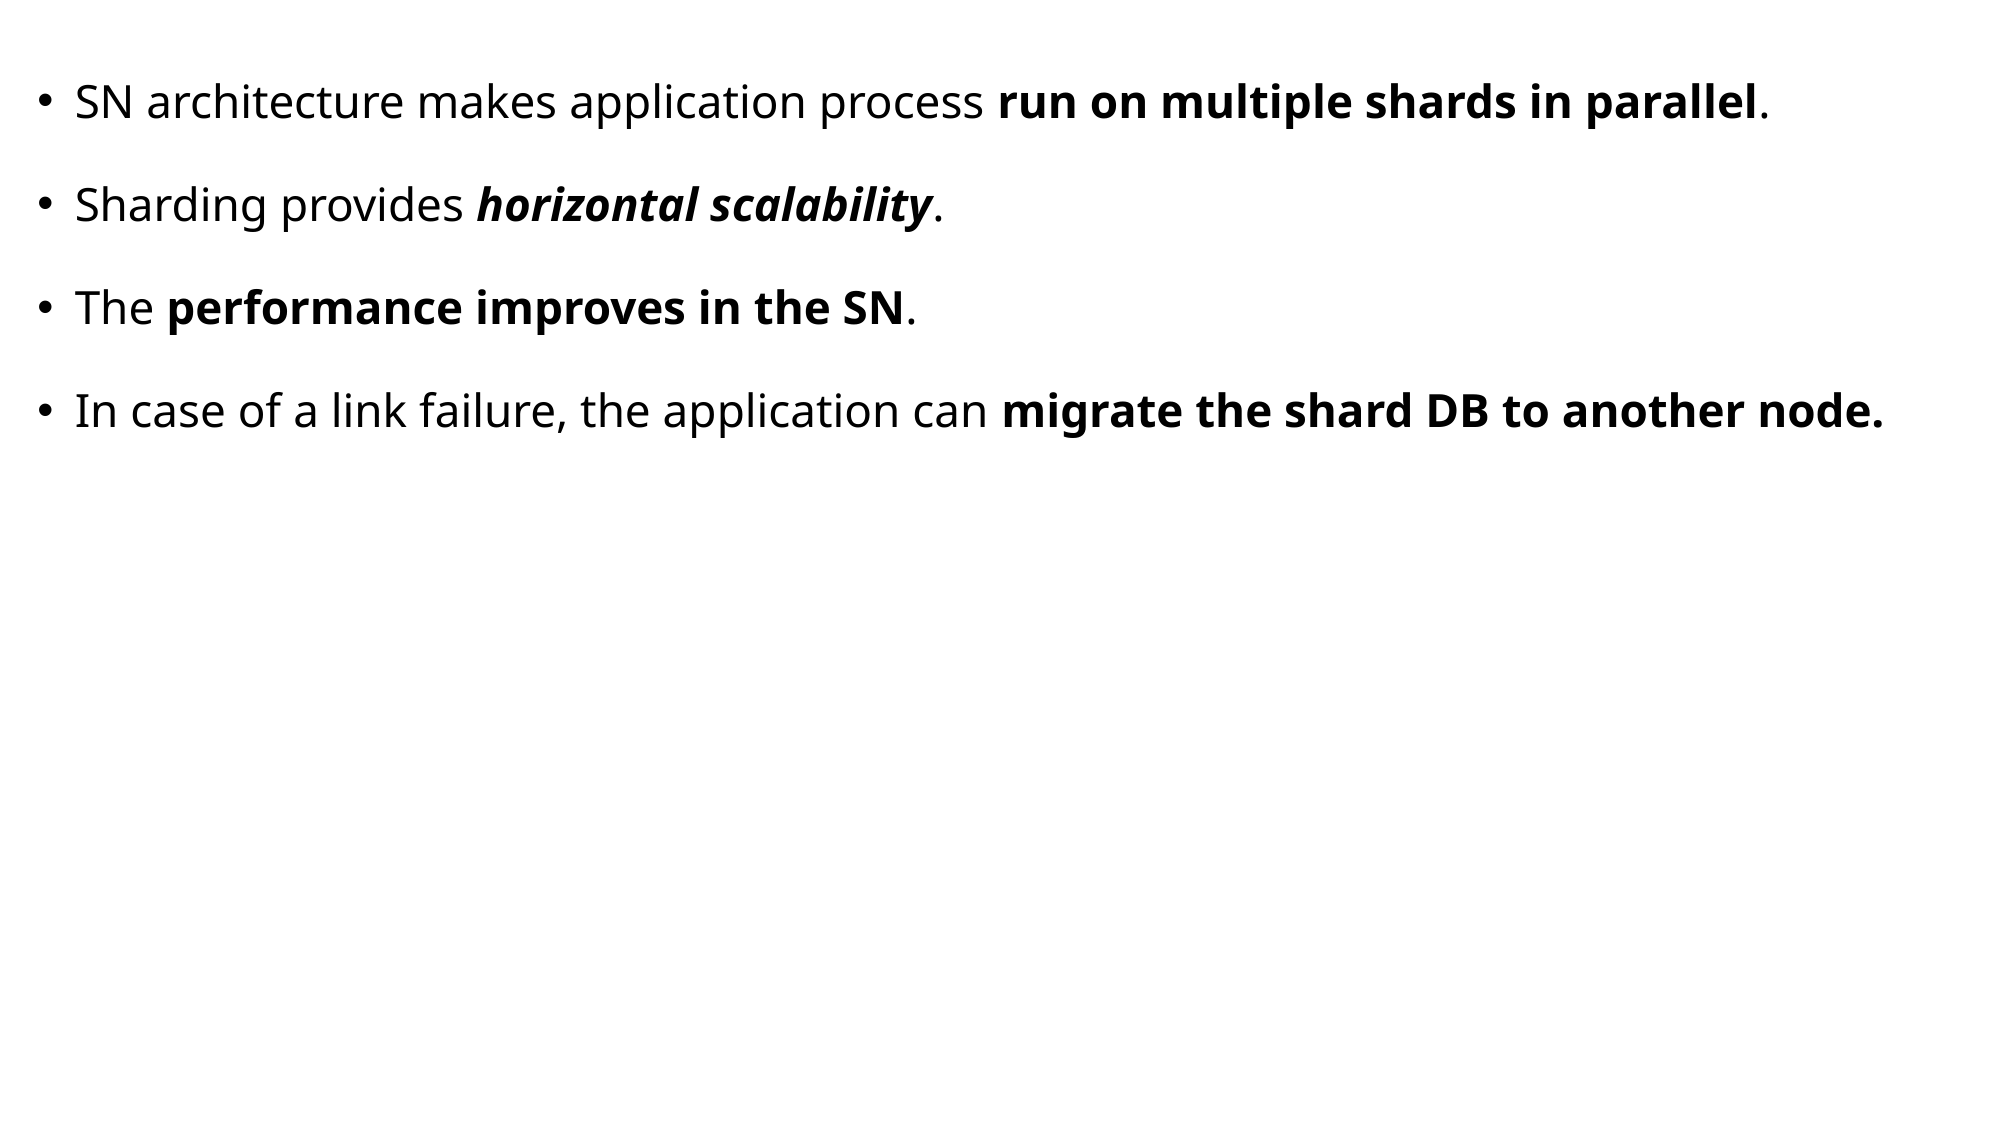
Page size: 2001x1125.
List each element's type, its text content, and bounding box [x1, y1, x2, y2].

list SN architecture makes application process run on multiple shards in parallel. Sharding provides horizontal scalability. The performance improves in the SN. In case of a link failure, the application can migrate the shard DB to another node. [22, 37, 1982, 1009]
